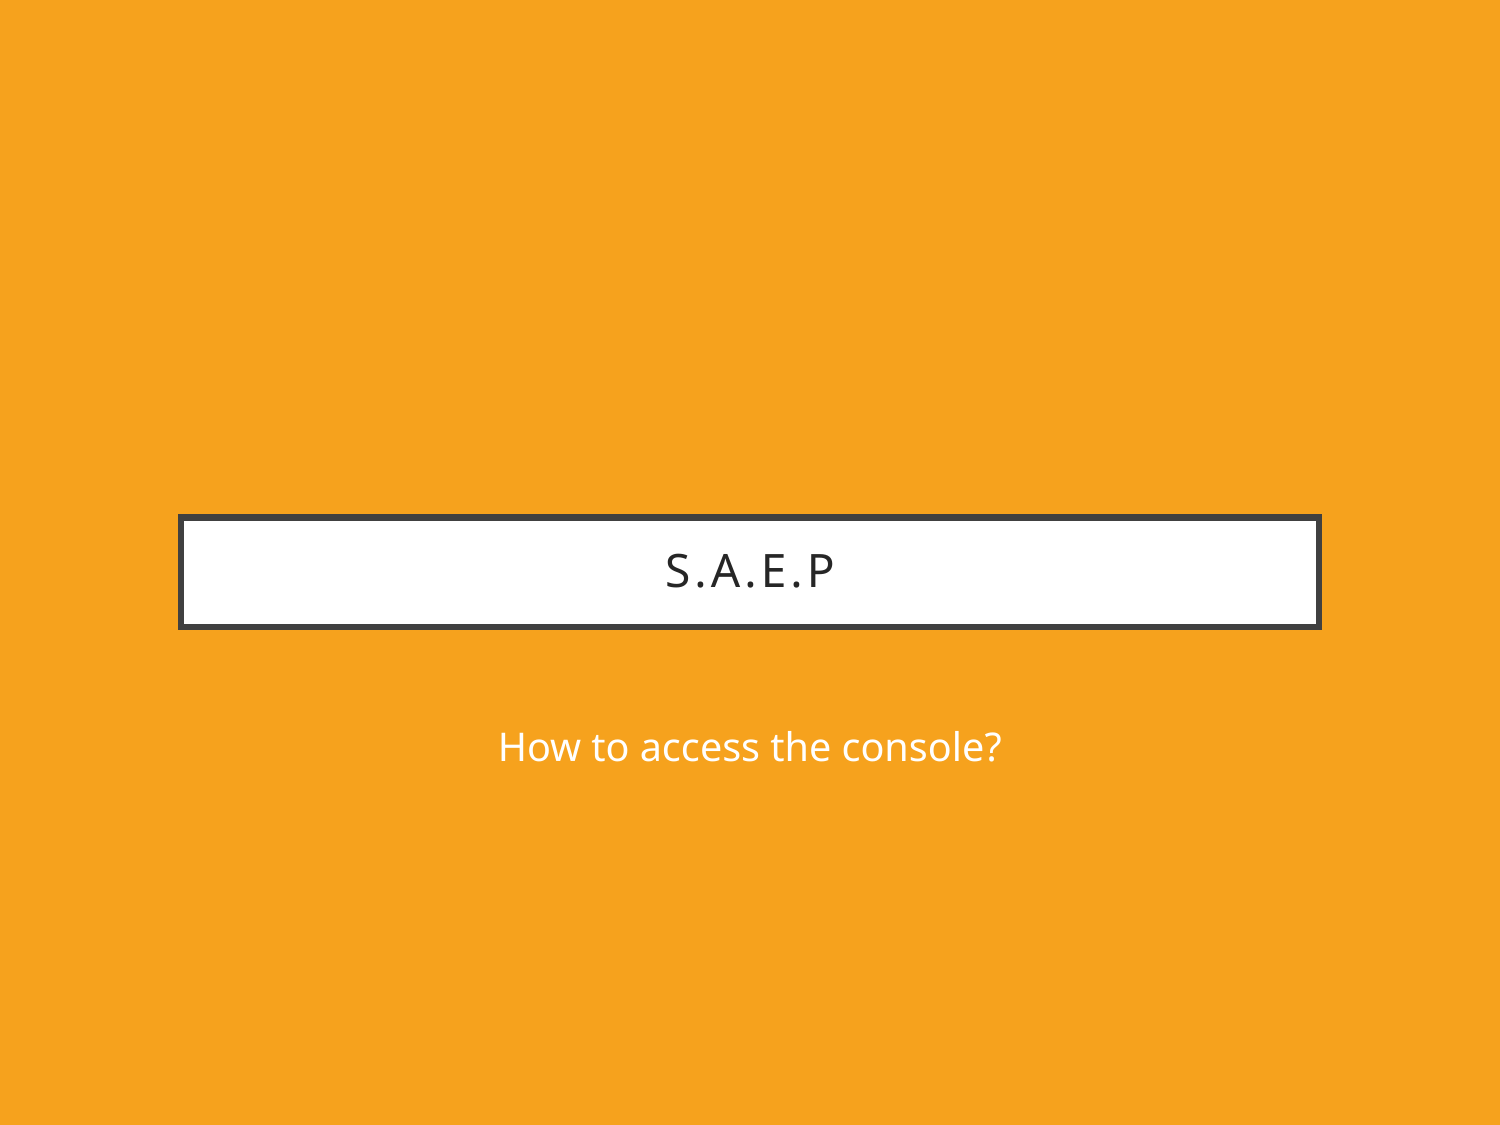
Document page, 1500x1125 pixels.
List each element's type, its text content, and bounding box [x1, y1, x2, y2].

list How to access the console? [331, 713, 1169, 807]
title S.A.E.P [178, 514, 1322, 630]
